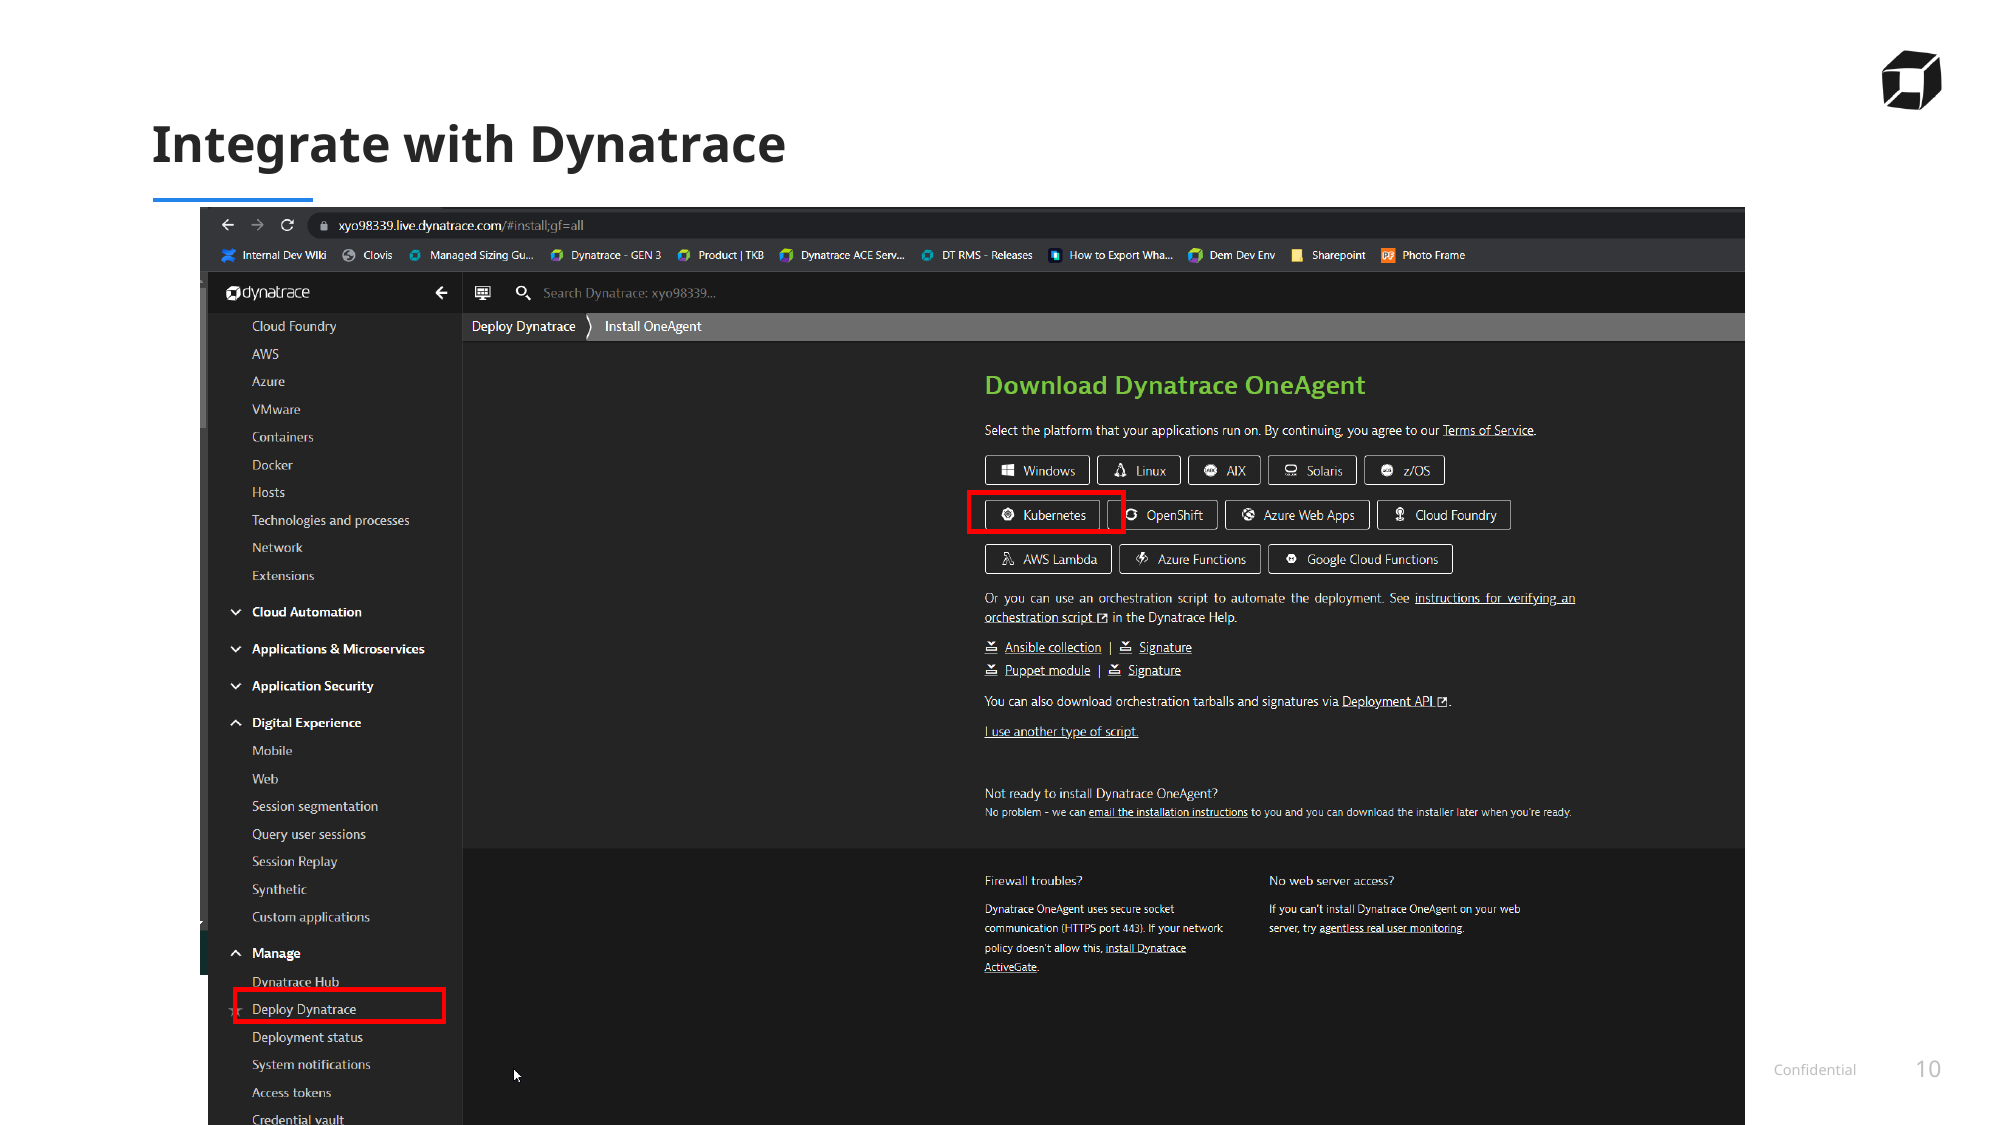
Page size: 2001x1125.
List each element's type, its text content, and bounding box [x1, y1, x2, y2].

picture [199, 207, 1745, 1125]
title Integrate with Dynatrace [137, 59, 1863, 181]
picture [1881, 50, 1942, 110]
